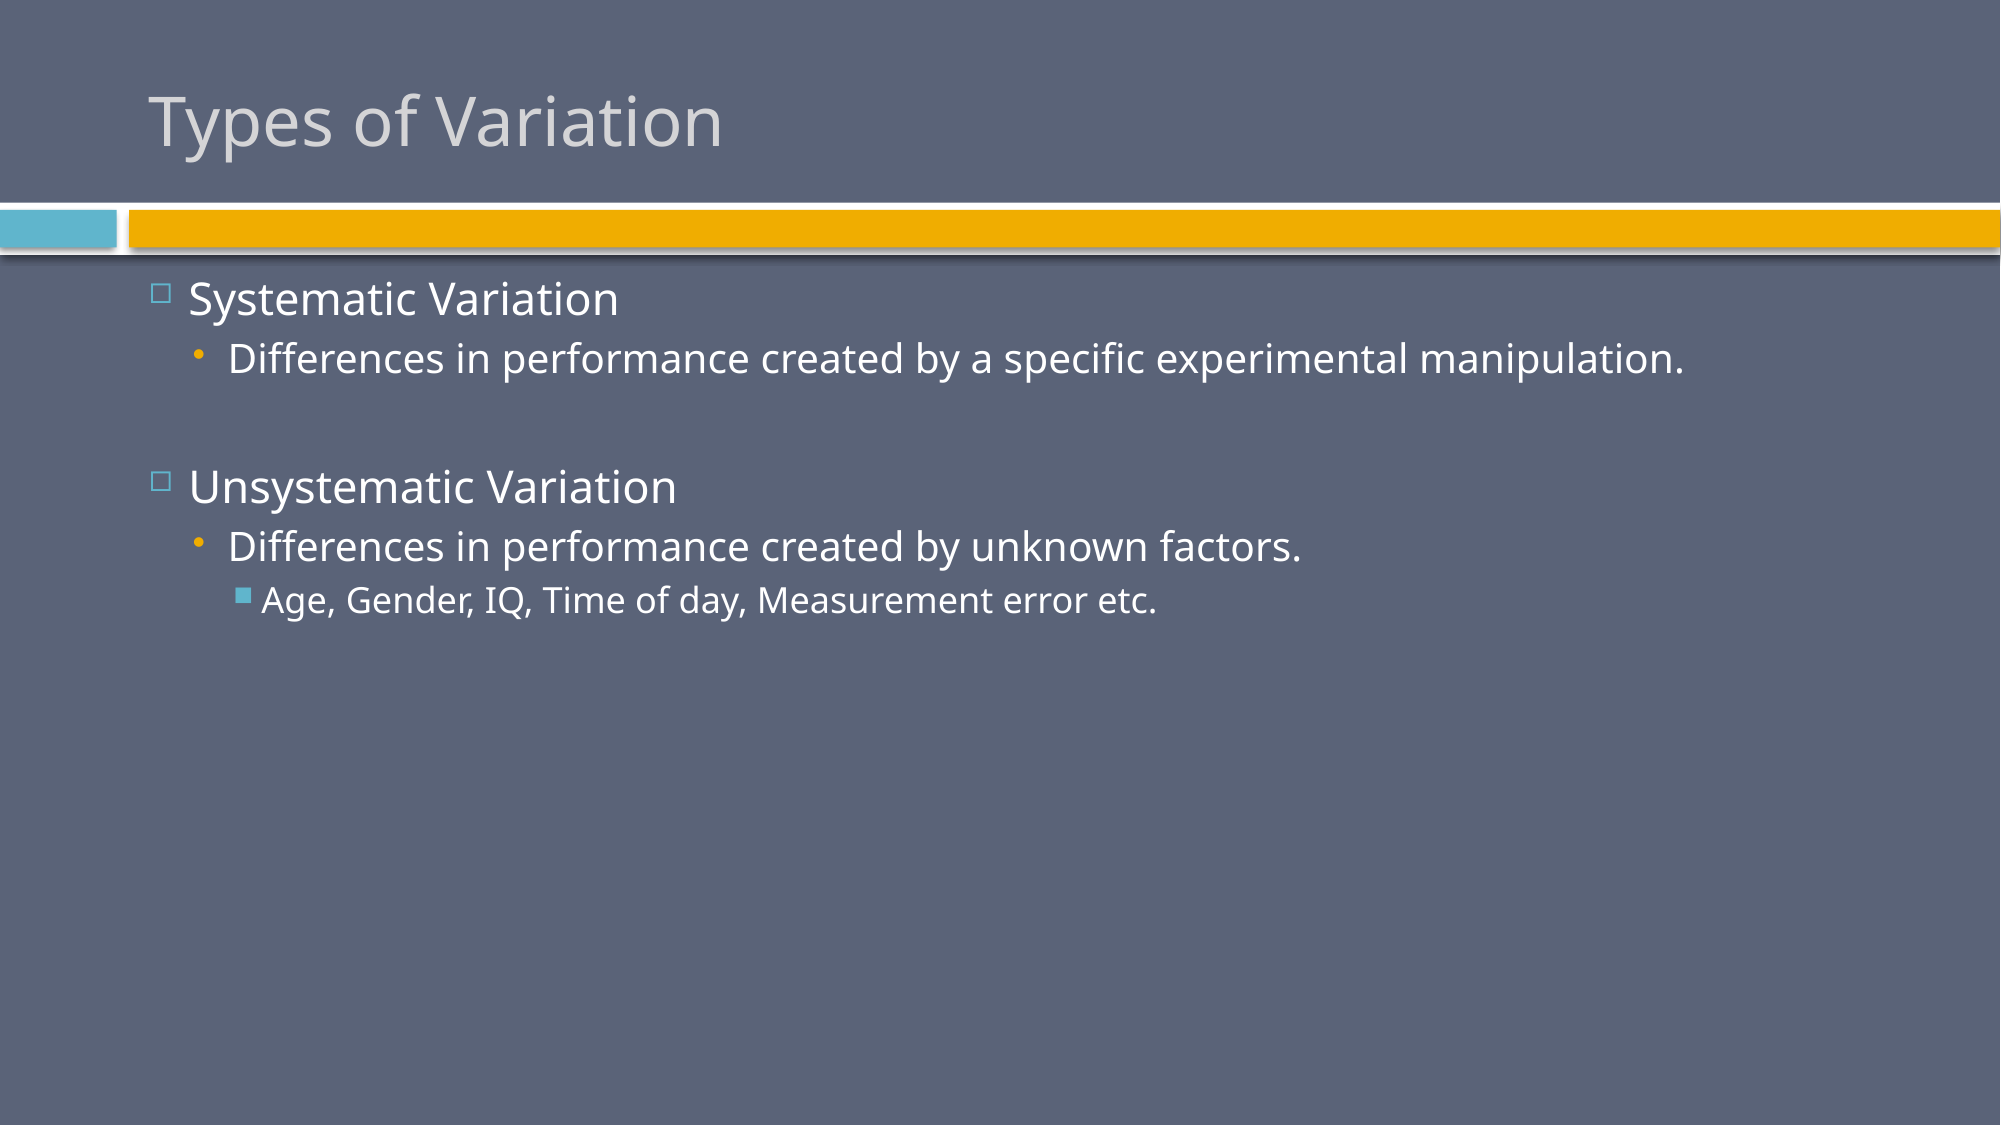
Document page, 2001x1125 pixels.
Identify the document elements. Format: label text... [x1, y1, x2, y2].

title Types of Variation [133, 37, 1918, 201]
list Systematic Variation Differences in performance created by a specific experimental manipulation. Unsystematic Variation Differences in performance created by unknown factors. Age, Gender, IQ, Time of day, Measurement error etc. [133, 262, 1918, 1001]
